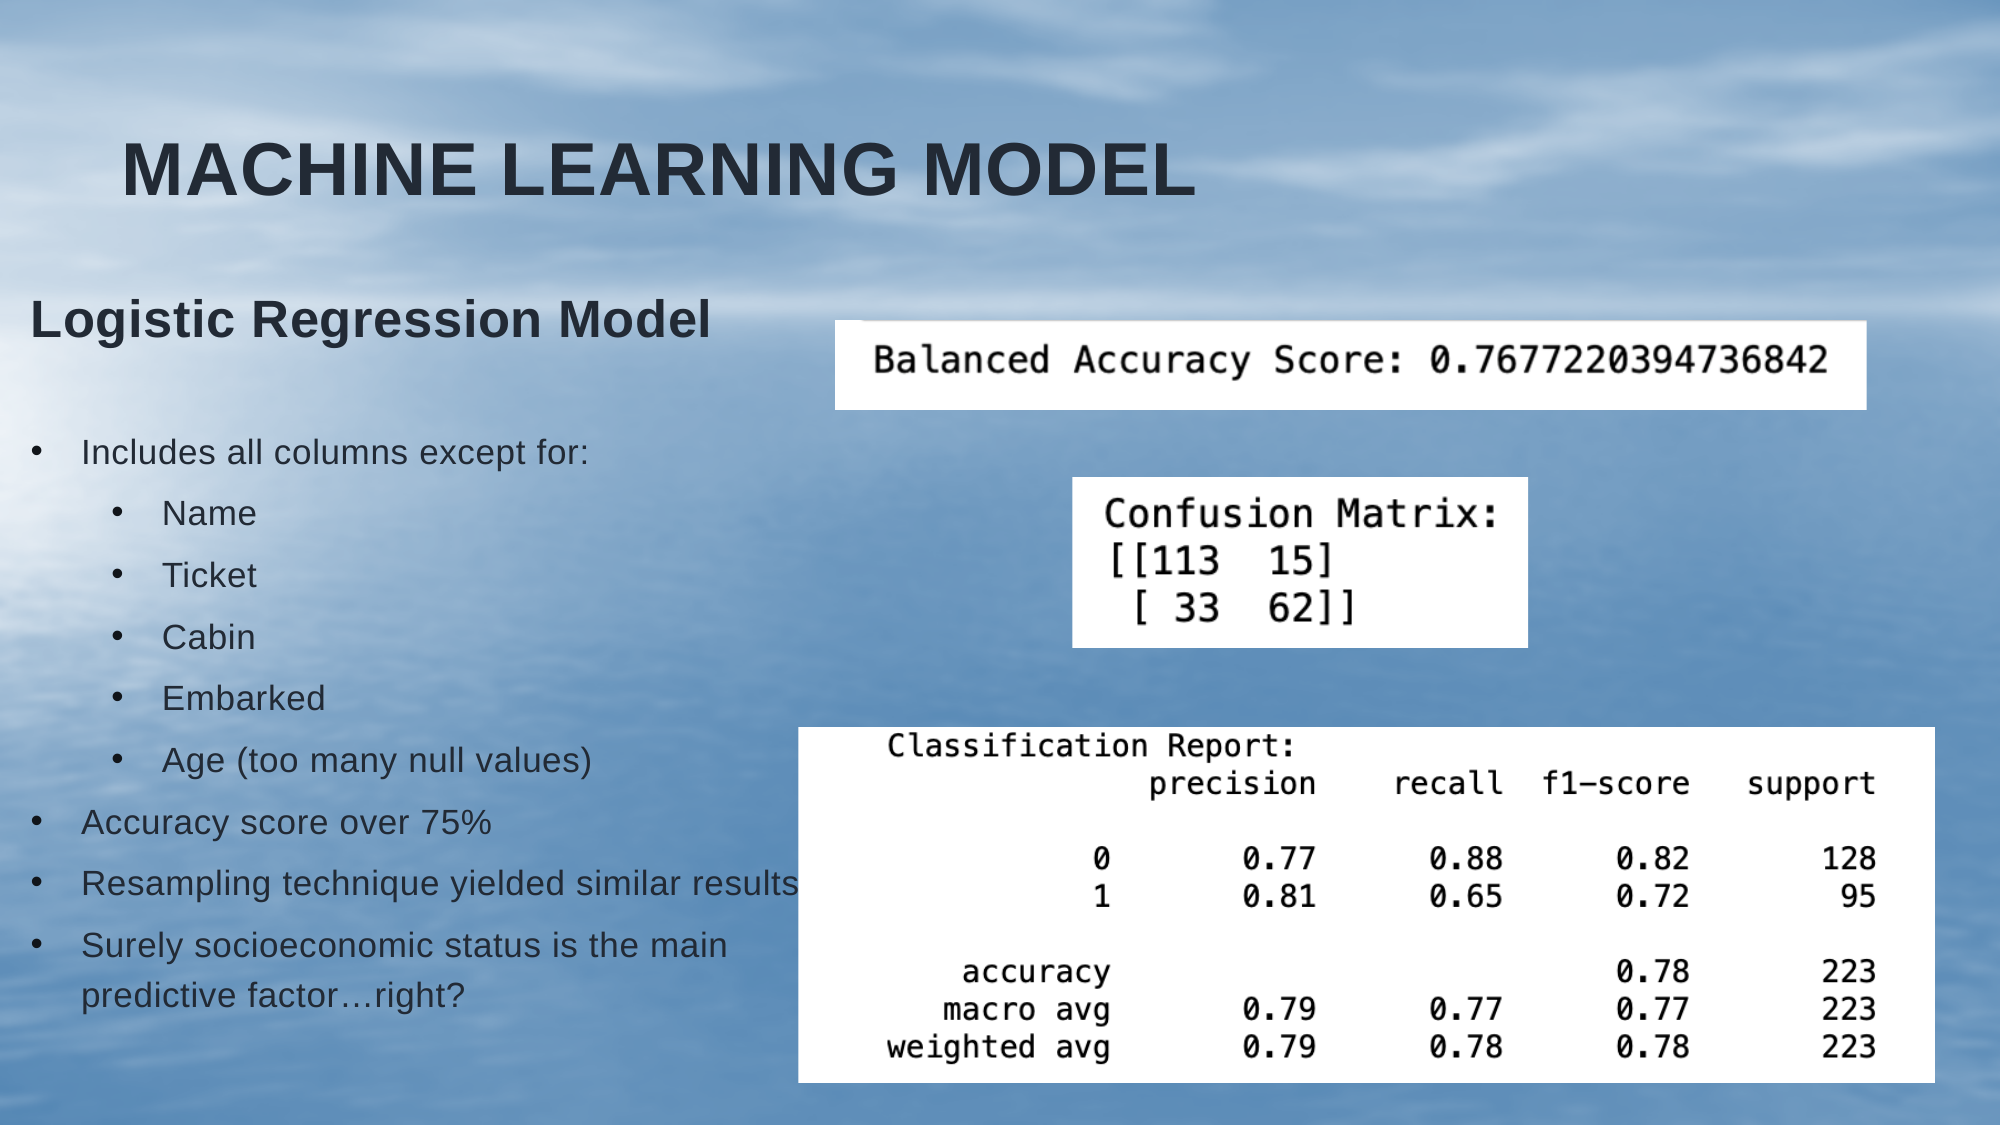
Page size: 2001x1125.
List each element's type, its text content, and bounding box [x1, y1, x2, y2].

title Machine Learning Model [106, 30, 1841, 219]
picture [1072, 477, 1529, 648]
picture [835, 319, 1867, 410]
list Logistic Regression Model Includes all columns except for: Name Ticket Cabin Embarked Age (too many null values) Accuracy score over 75% Resampling technique yielded similar results Surely socioeconomic status is the main predictive factor…right? [15, 264, 819, 1064]
picture [798, 726, 1936, 1083]
